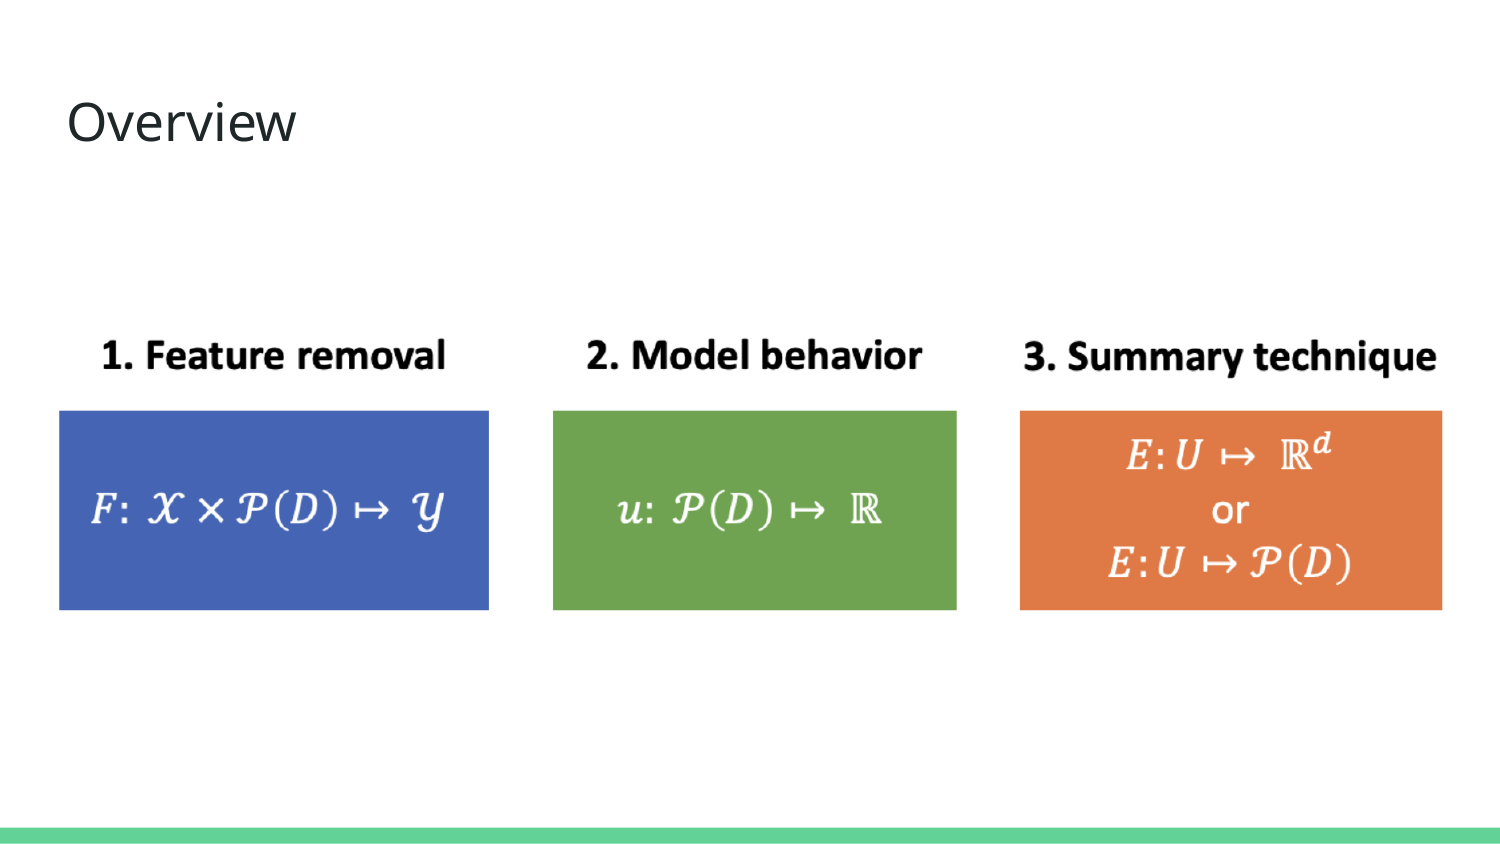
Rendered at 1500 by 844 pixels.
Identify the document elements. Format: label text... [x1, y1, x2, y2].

title Overview [51, 72, 1449, 167]
picture [50, 319, 1450, 619]
